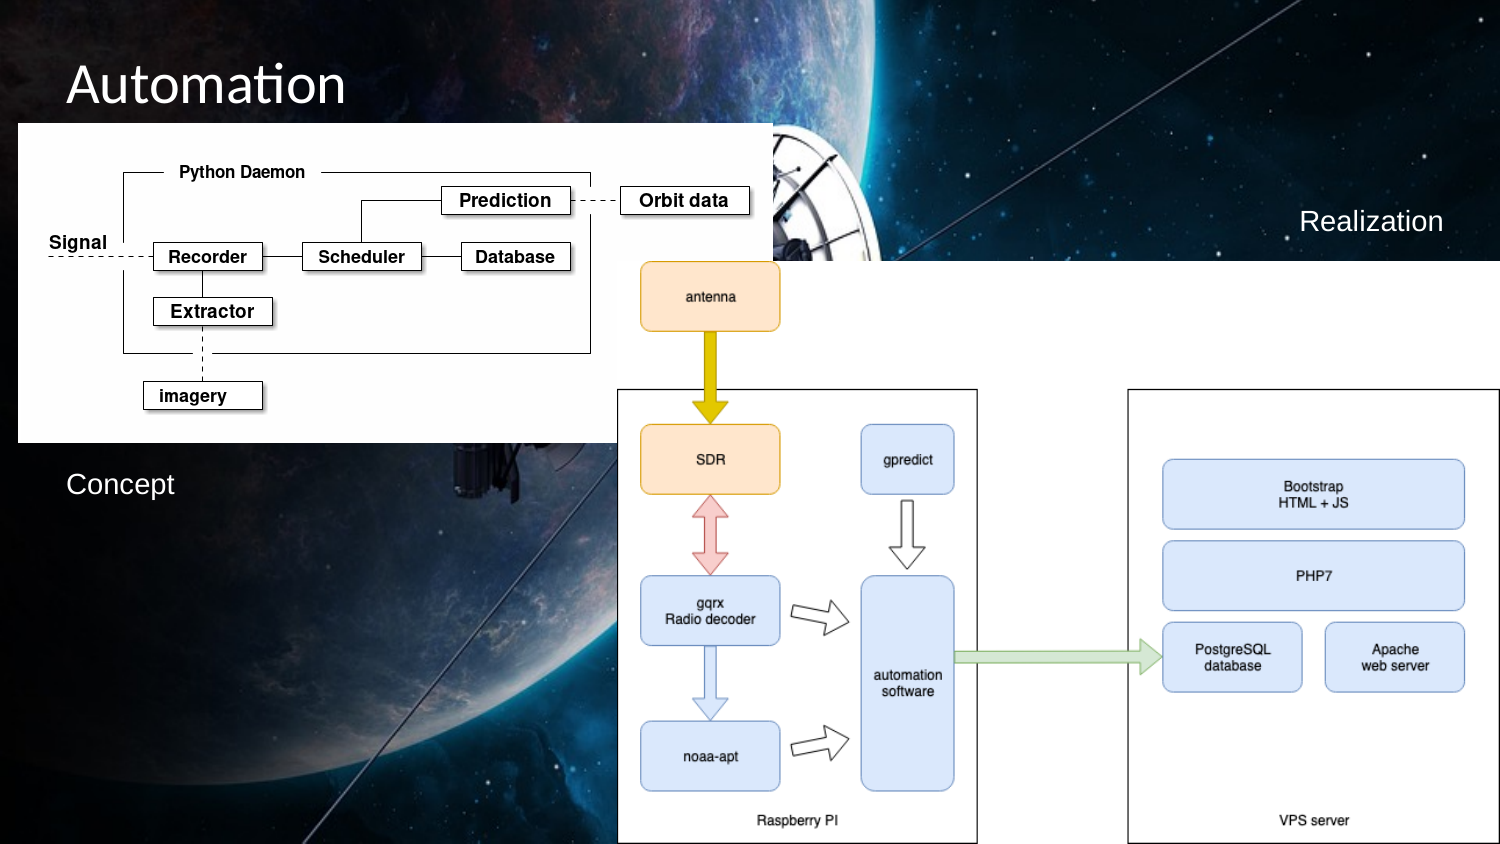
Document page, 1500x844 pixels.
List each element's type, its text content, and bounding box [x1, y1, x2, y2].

picture [883, 147, 893, 154]
text_box Realization [1284, 187, 1468, 249]
title Automation [51, 29, 1449, 124]
text_box Concept [51, 452, 204, 512]
picture [0, 0, 1500, 844]
